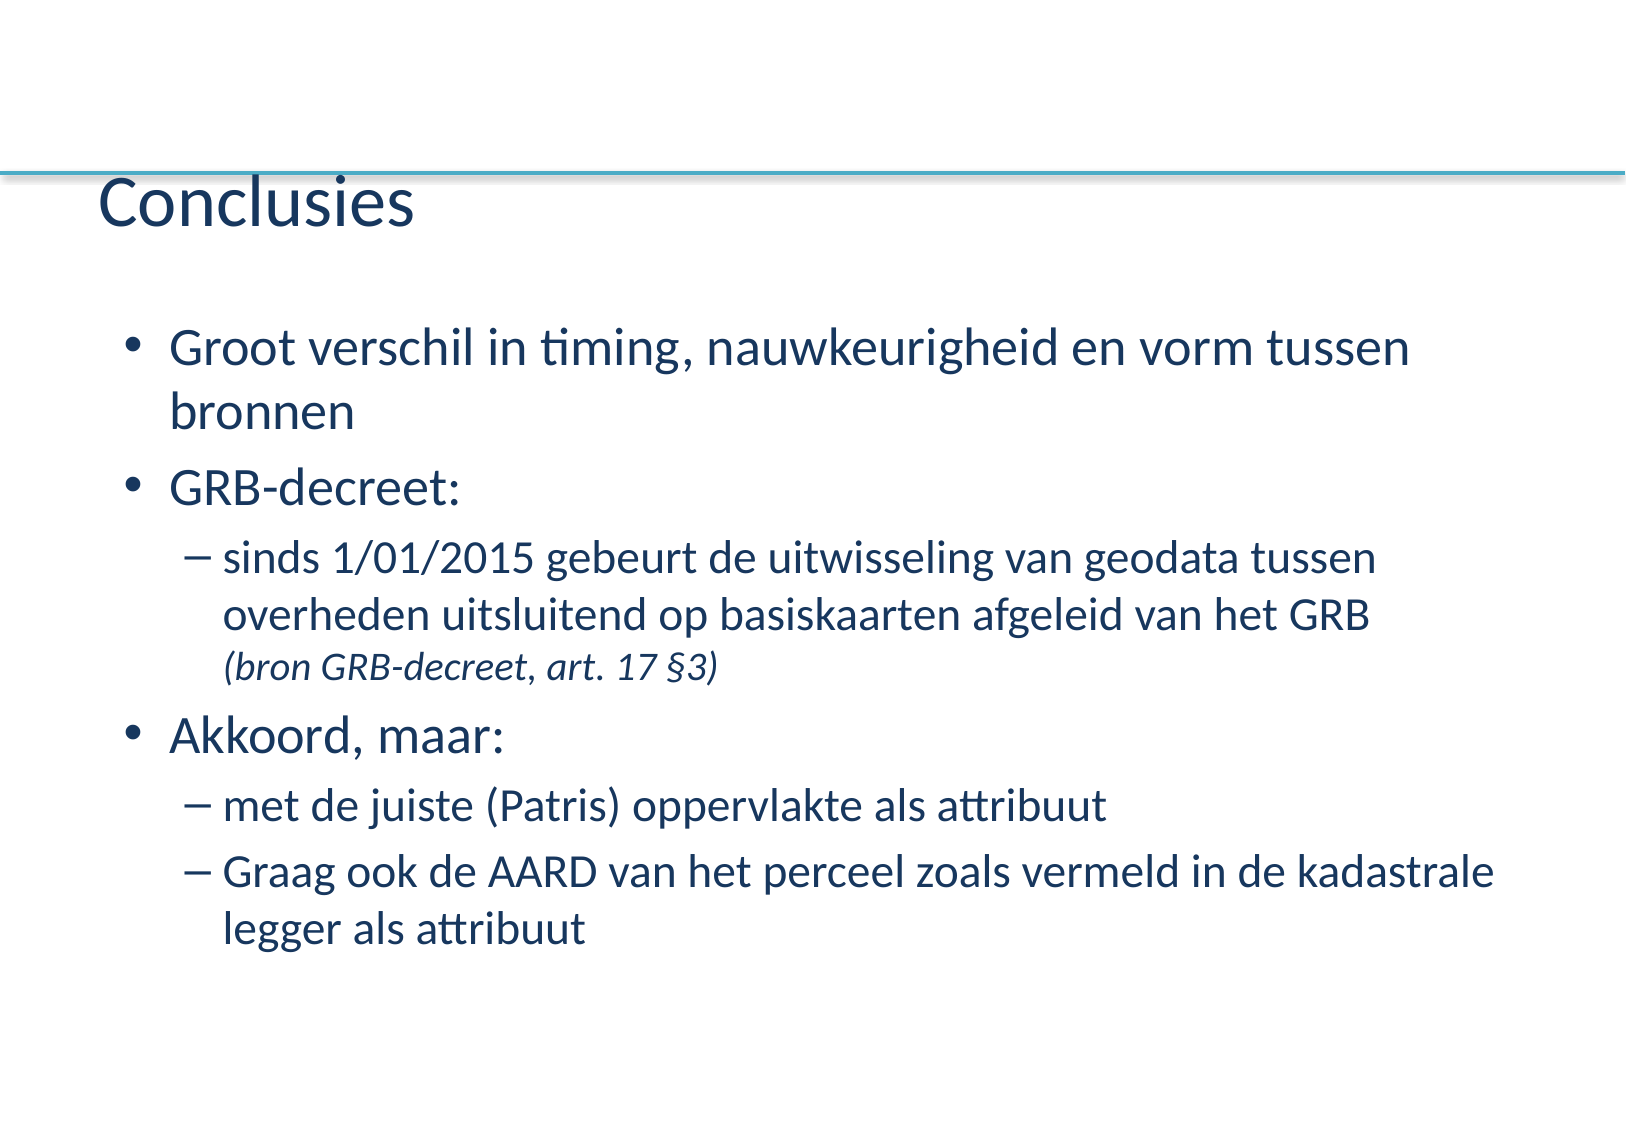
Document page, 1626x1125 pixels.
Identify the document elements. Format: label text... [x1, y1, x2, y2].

title Conclusies [83, 120, 1546, 274]
list Groot verschil in timing, nauwkeurigheid en vorm tussen bronnen GRB-decreet: sinds 1/01/2015 gebeurt de uitwisseling van geodata tussen overheden uitsluitend op basiskaarten afgeleid van het GRB (bron GRB-decreet, art. 17 §3) Akkoord, maar: met de juiste (Patris) oppervlakte als attribuut Graag ook de AARD van het perceel zoals vermeld in de kadastrale legger als attribuut [108, 303, 1571, 926]
